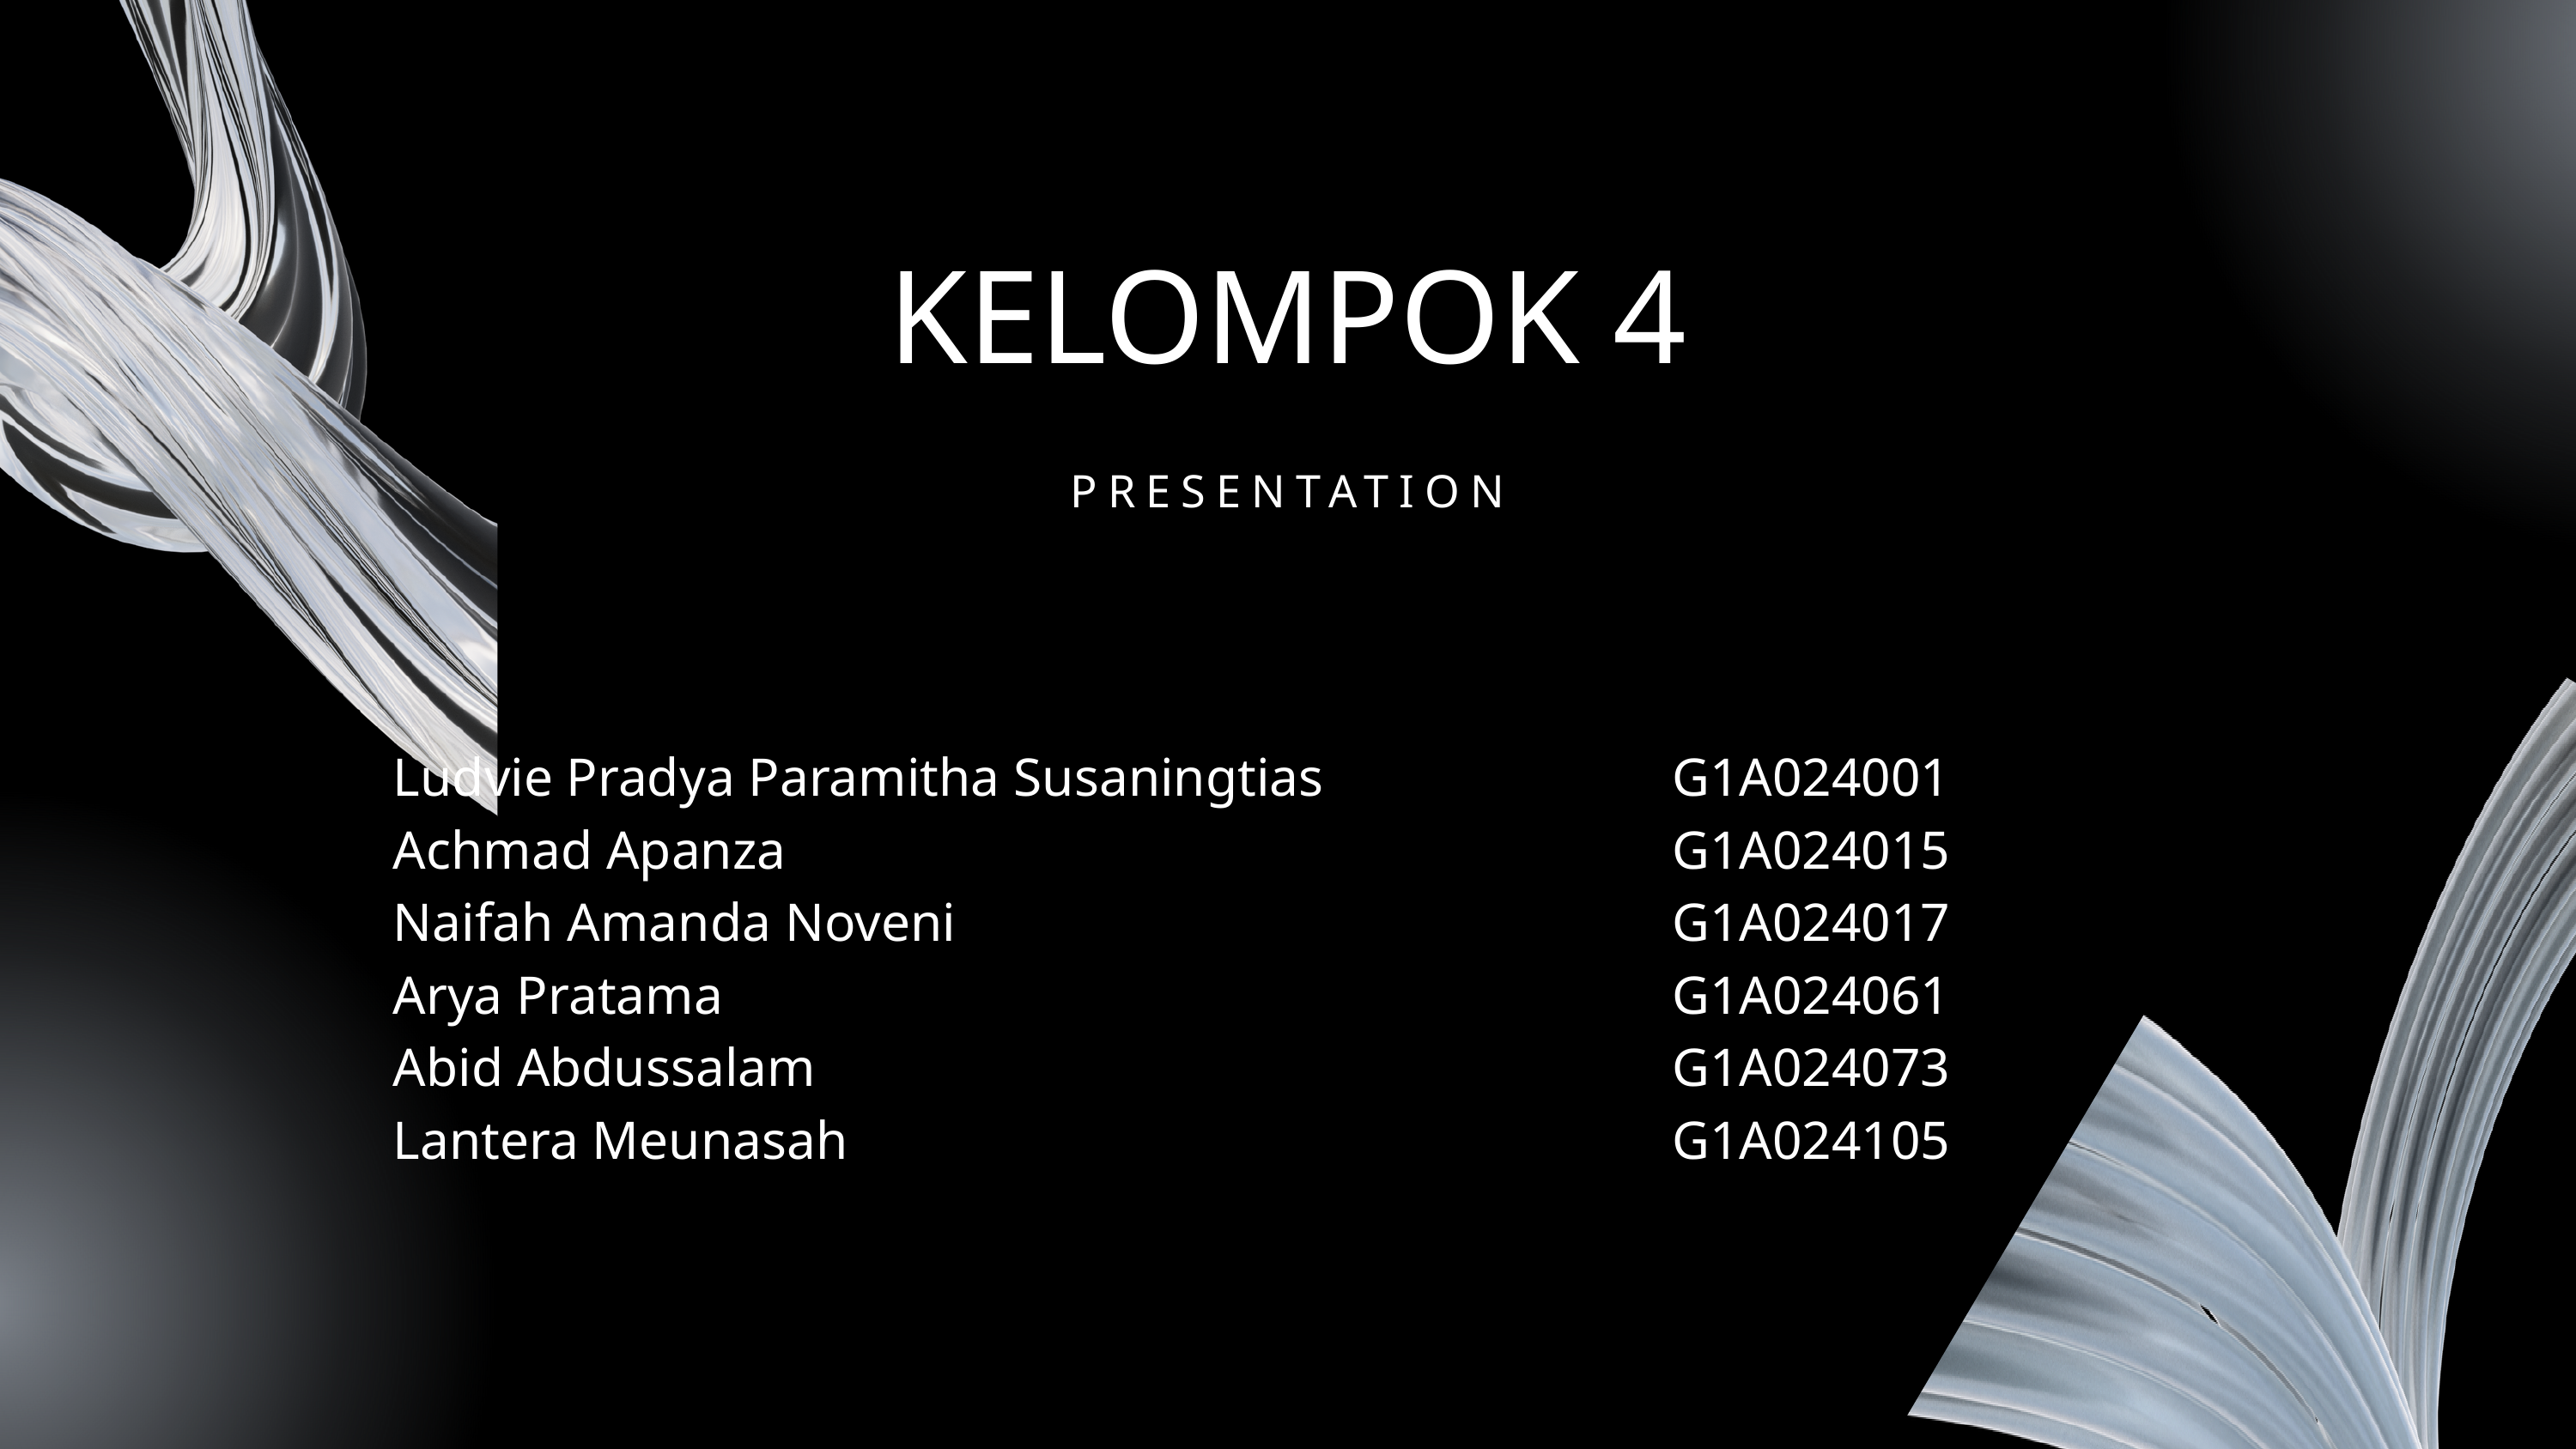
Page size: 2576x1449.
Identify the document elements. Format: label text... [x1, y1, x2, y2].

text_box [1887, 579, 2576, 1449]
text_box KELOMPOK 4 [592, 244, 1984, 390]
text_box [0, 994, 498, 1449]
text_box [0, 0, 498, 994]
text_box [2162, 0, 2576, 560]
text_box PRESENTATION [939, 450, 1637, 517]
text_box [392, 738, 2184, 1164]
